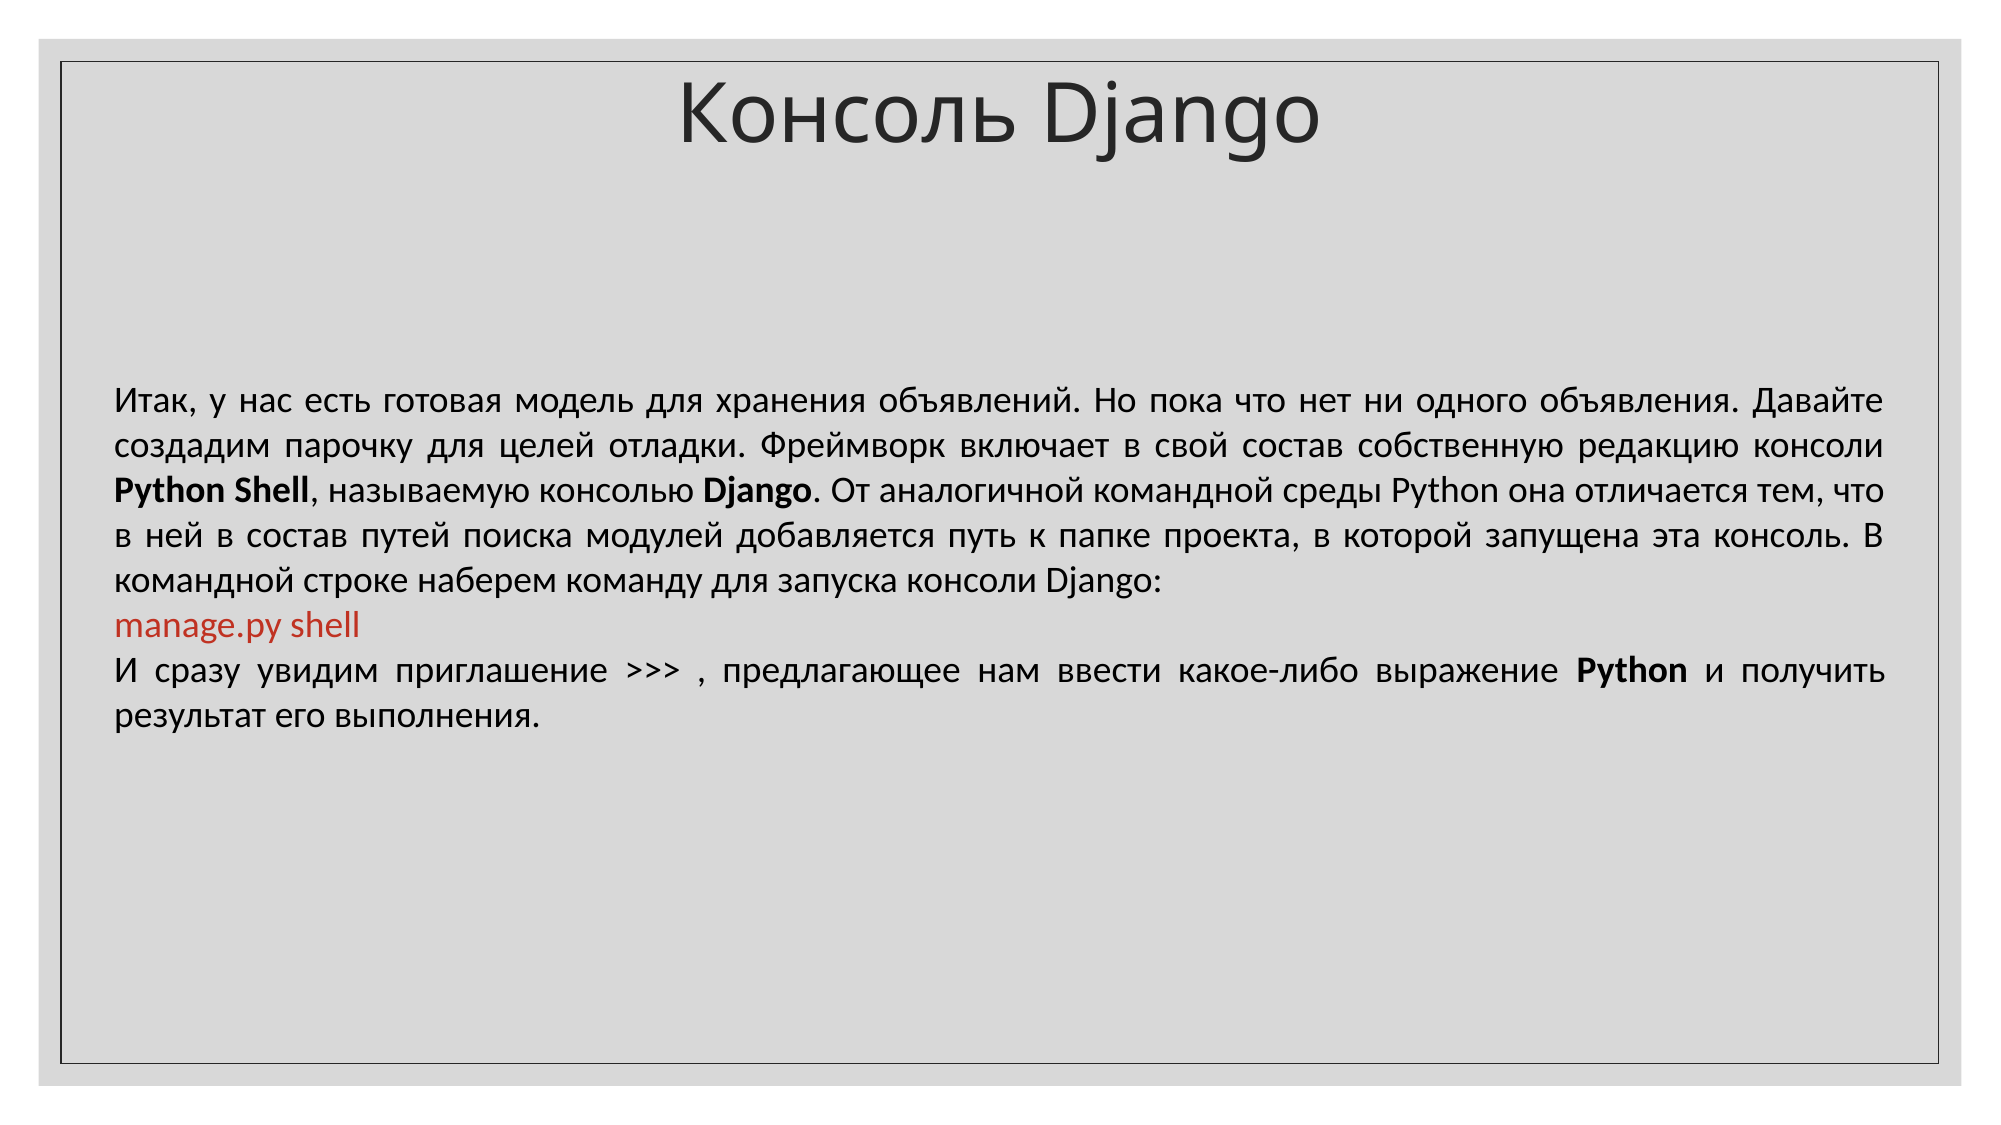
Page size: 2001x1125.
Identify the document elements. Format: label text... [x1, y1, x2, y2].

text_box Итак, у нас есть готовая модель для хранения объявлений. Но пока что нет ни одного объявления. Давайте создадим парочку для целей отладки. Фреймворк включает в свой состав собственную редакцию консоли Python Shell, называемую консолью Django. От аналогичной командной среды Python она отличается тем, что в ней в состав путей поиска модулей добавляется путь к папке проекта, в которой запущена эта консоль. В командной строке наберем команду для запуска консоли Django: manage.py shell И сразу увидим приглашение >>> , предлагающее нам ввести какое-либо выражение Python и получить результат его выполнения. [106, 367, 1894, 743]
text_box Консоль Django [669, 62, 1331, 168]
